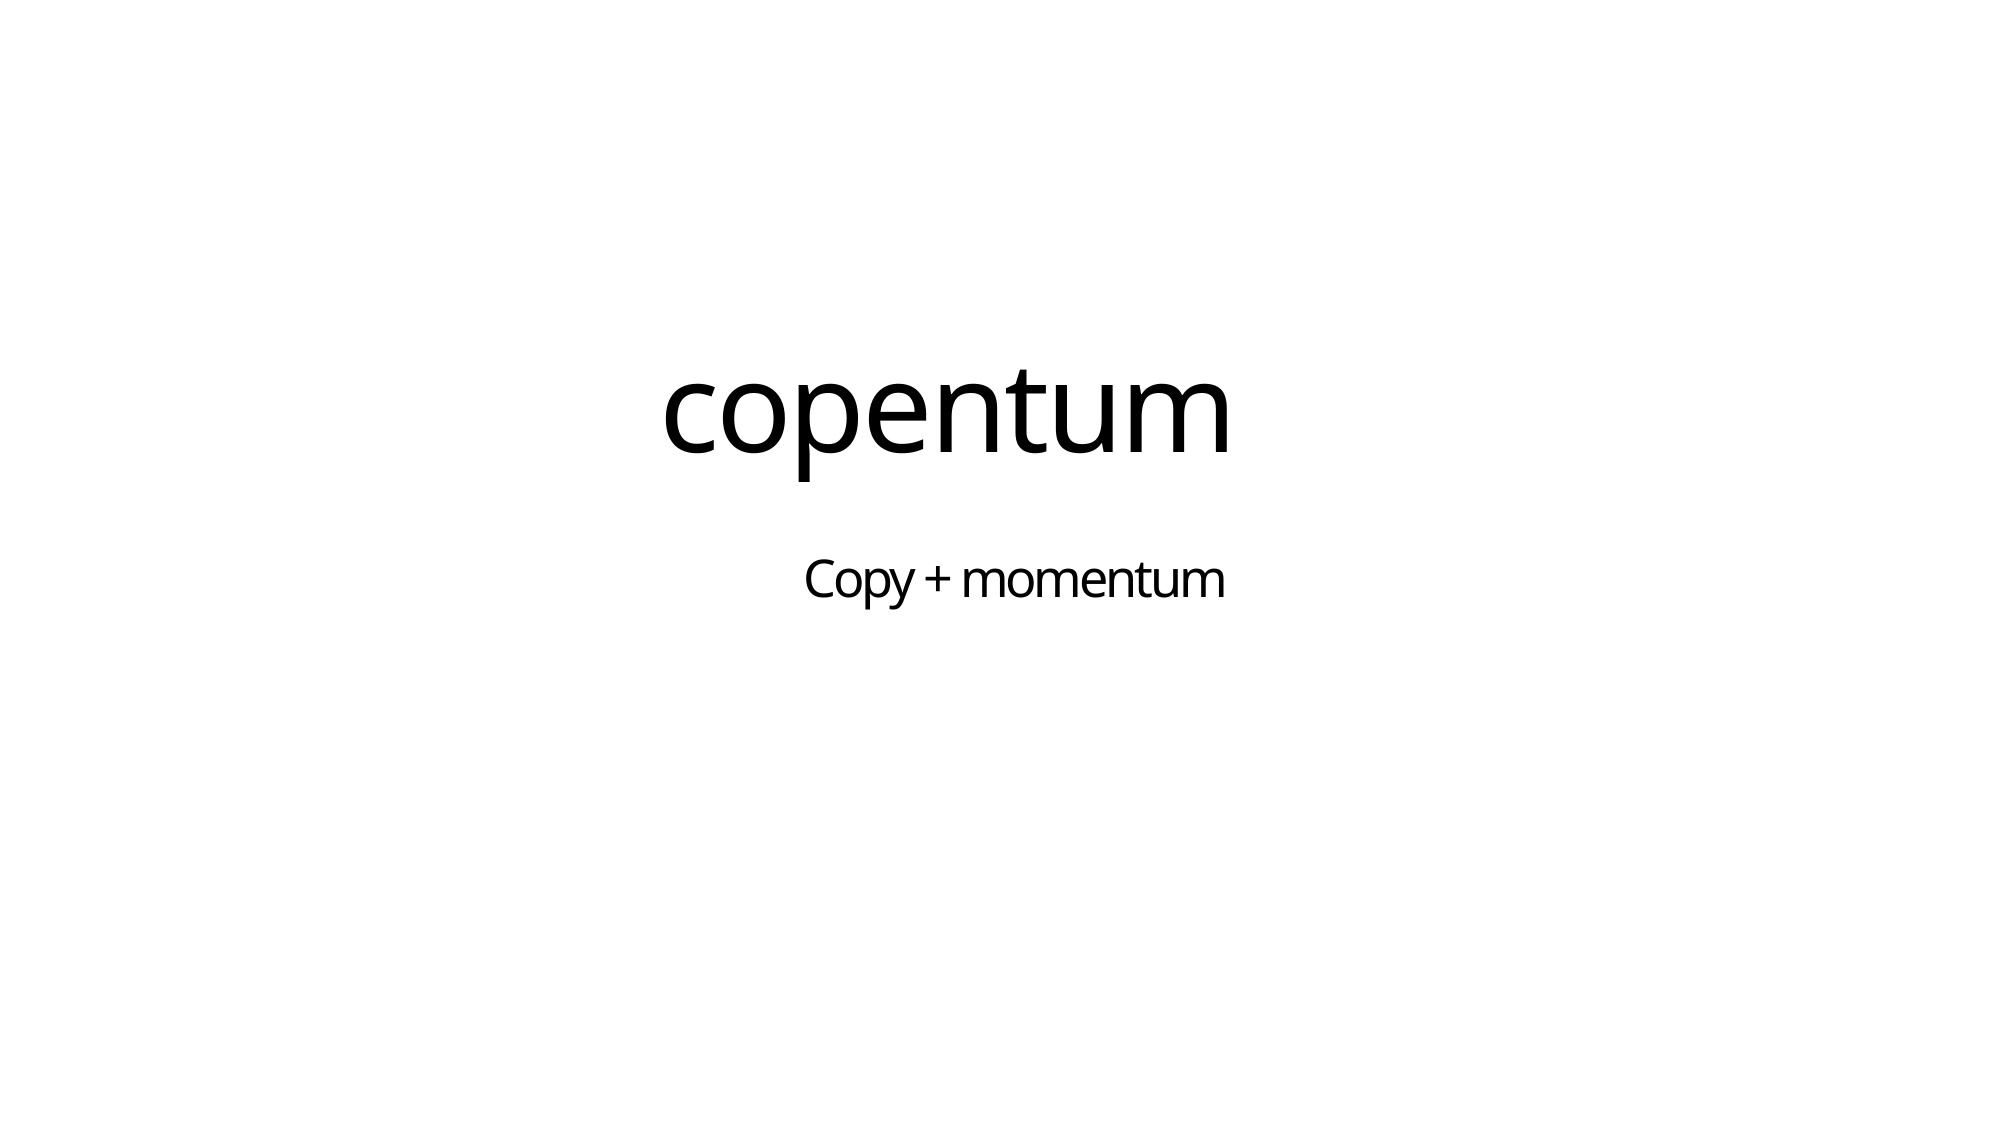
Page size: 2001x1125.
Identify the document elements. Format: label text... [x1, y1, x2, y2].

text_box Copy + momentum [492, 520, 1540, 641]
title copentum [644, 303, 1356, 520]
